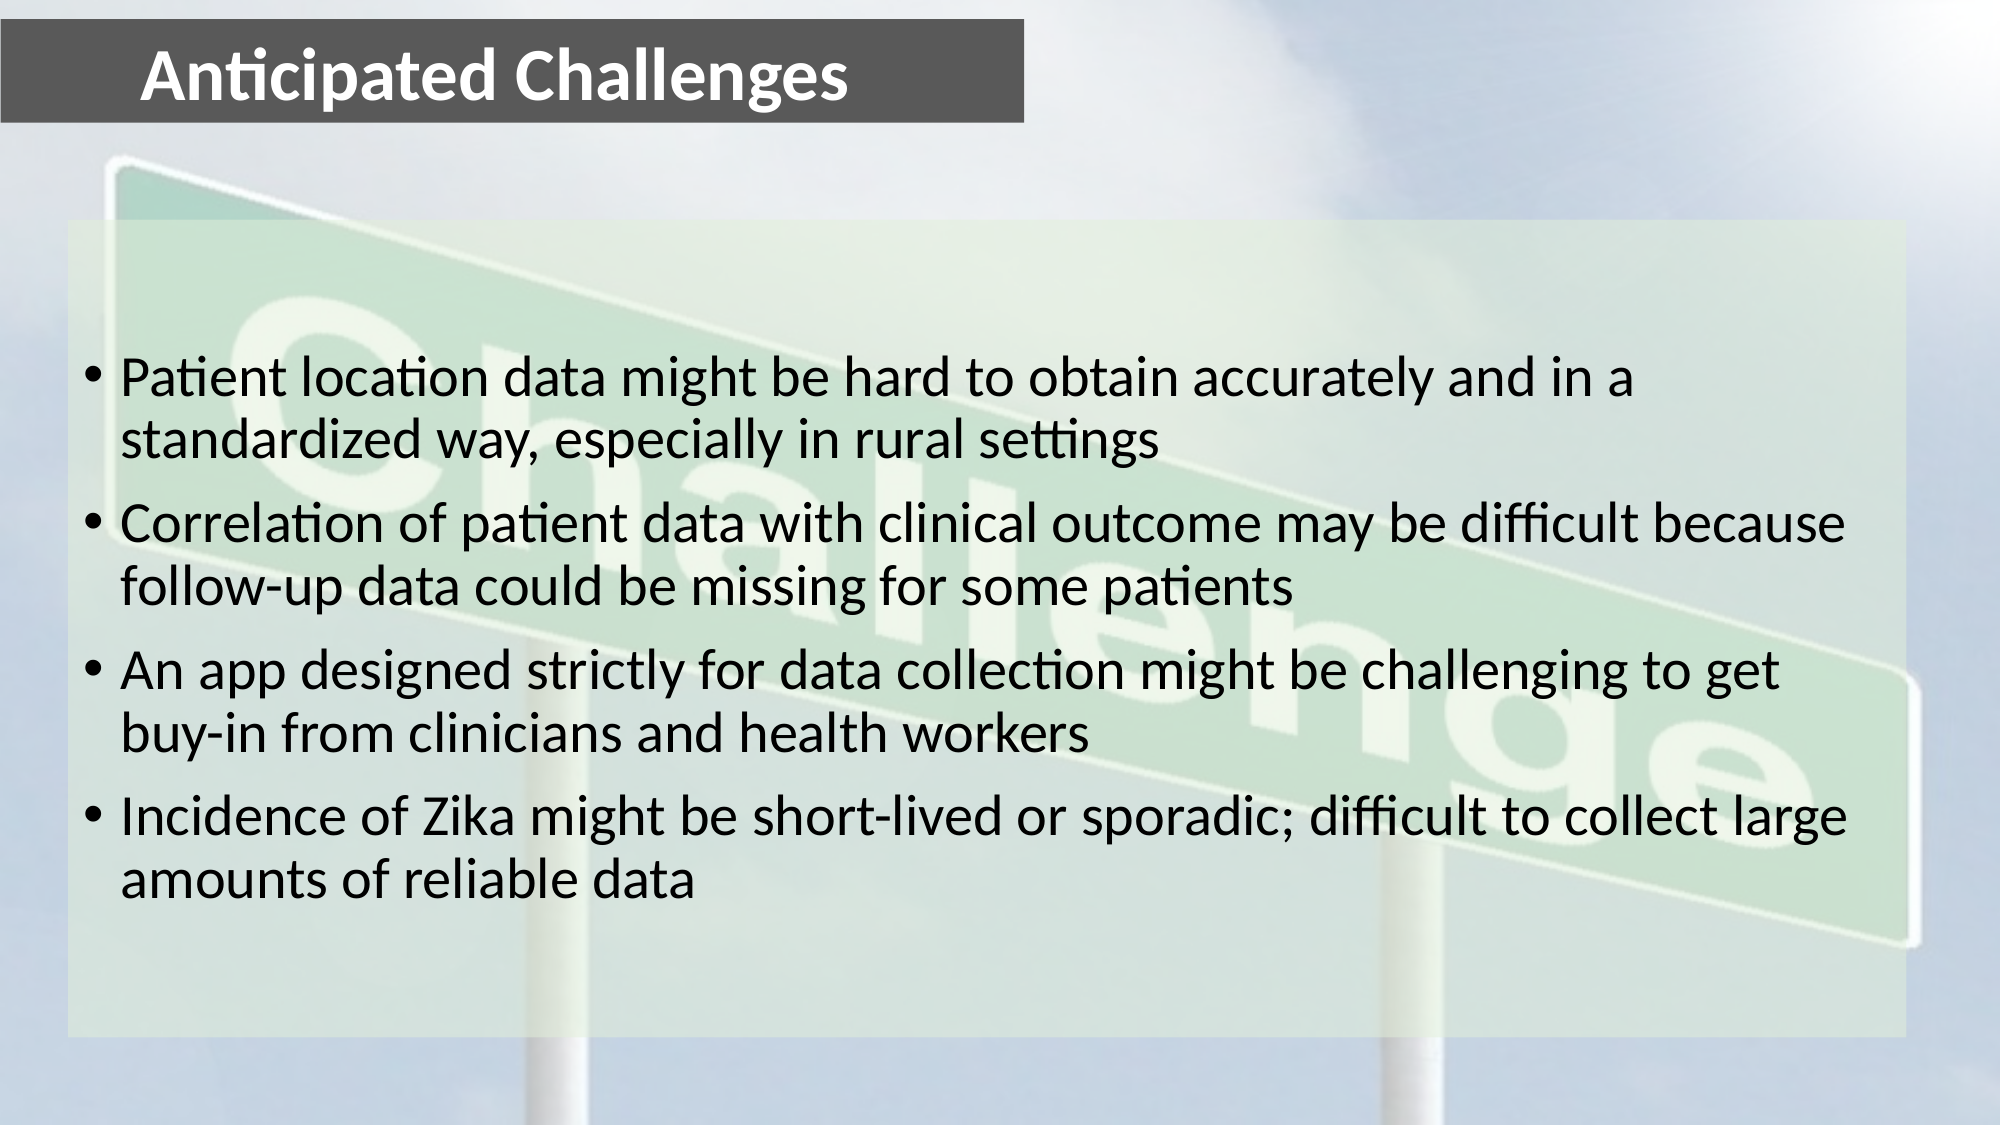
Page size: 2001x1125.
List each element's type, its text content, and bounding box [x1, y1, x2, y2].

list Patient location data might be hard to obtain accurately and in a standardized way, especially in rural settings Correlation of patient data with clinical outcome may be difficult because follow-up data could be missing for some patients An app designed strictly for data collection might be challenging to get buy-in from clinicians and health workers Incidence of Zika might be short-lived or sporadic; difficult to collect large amounts of reliable data [68, 219, 1907, 1038]
text_box Anticipated Challenges [0, 18, 1025, 124]
